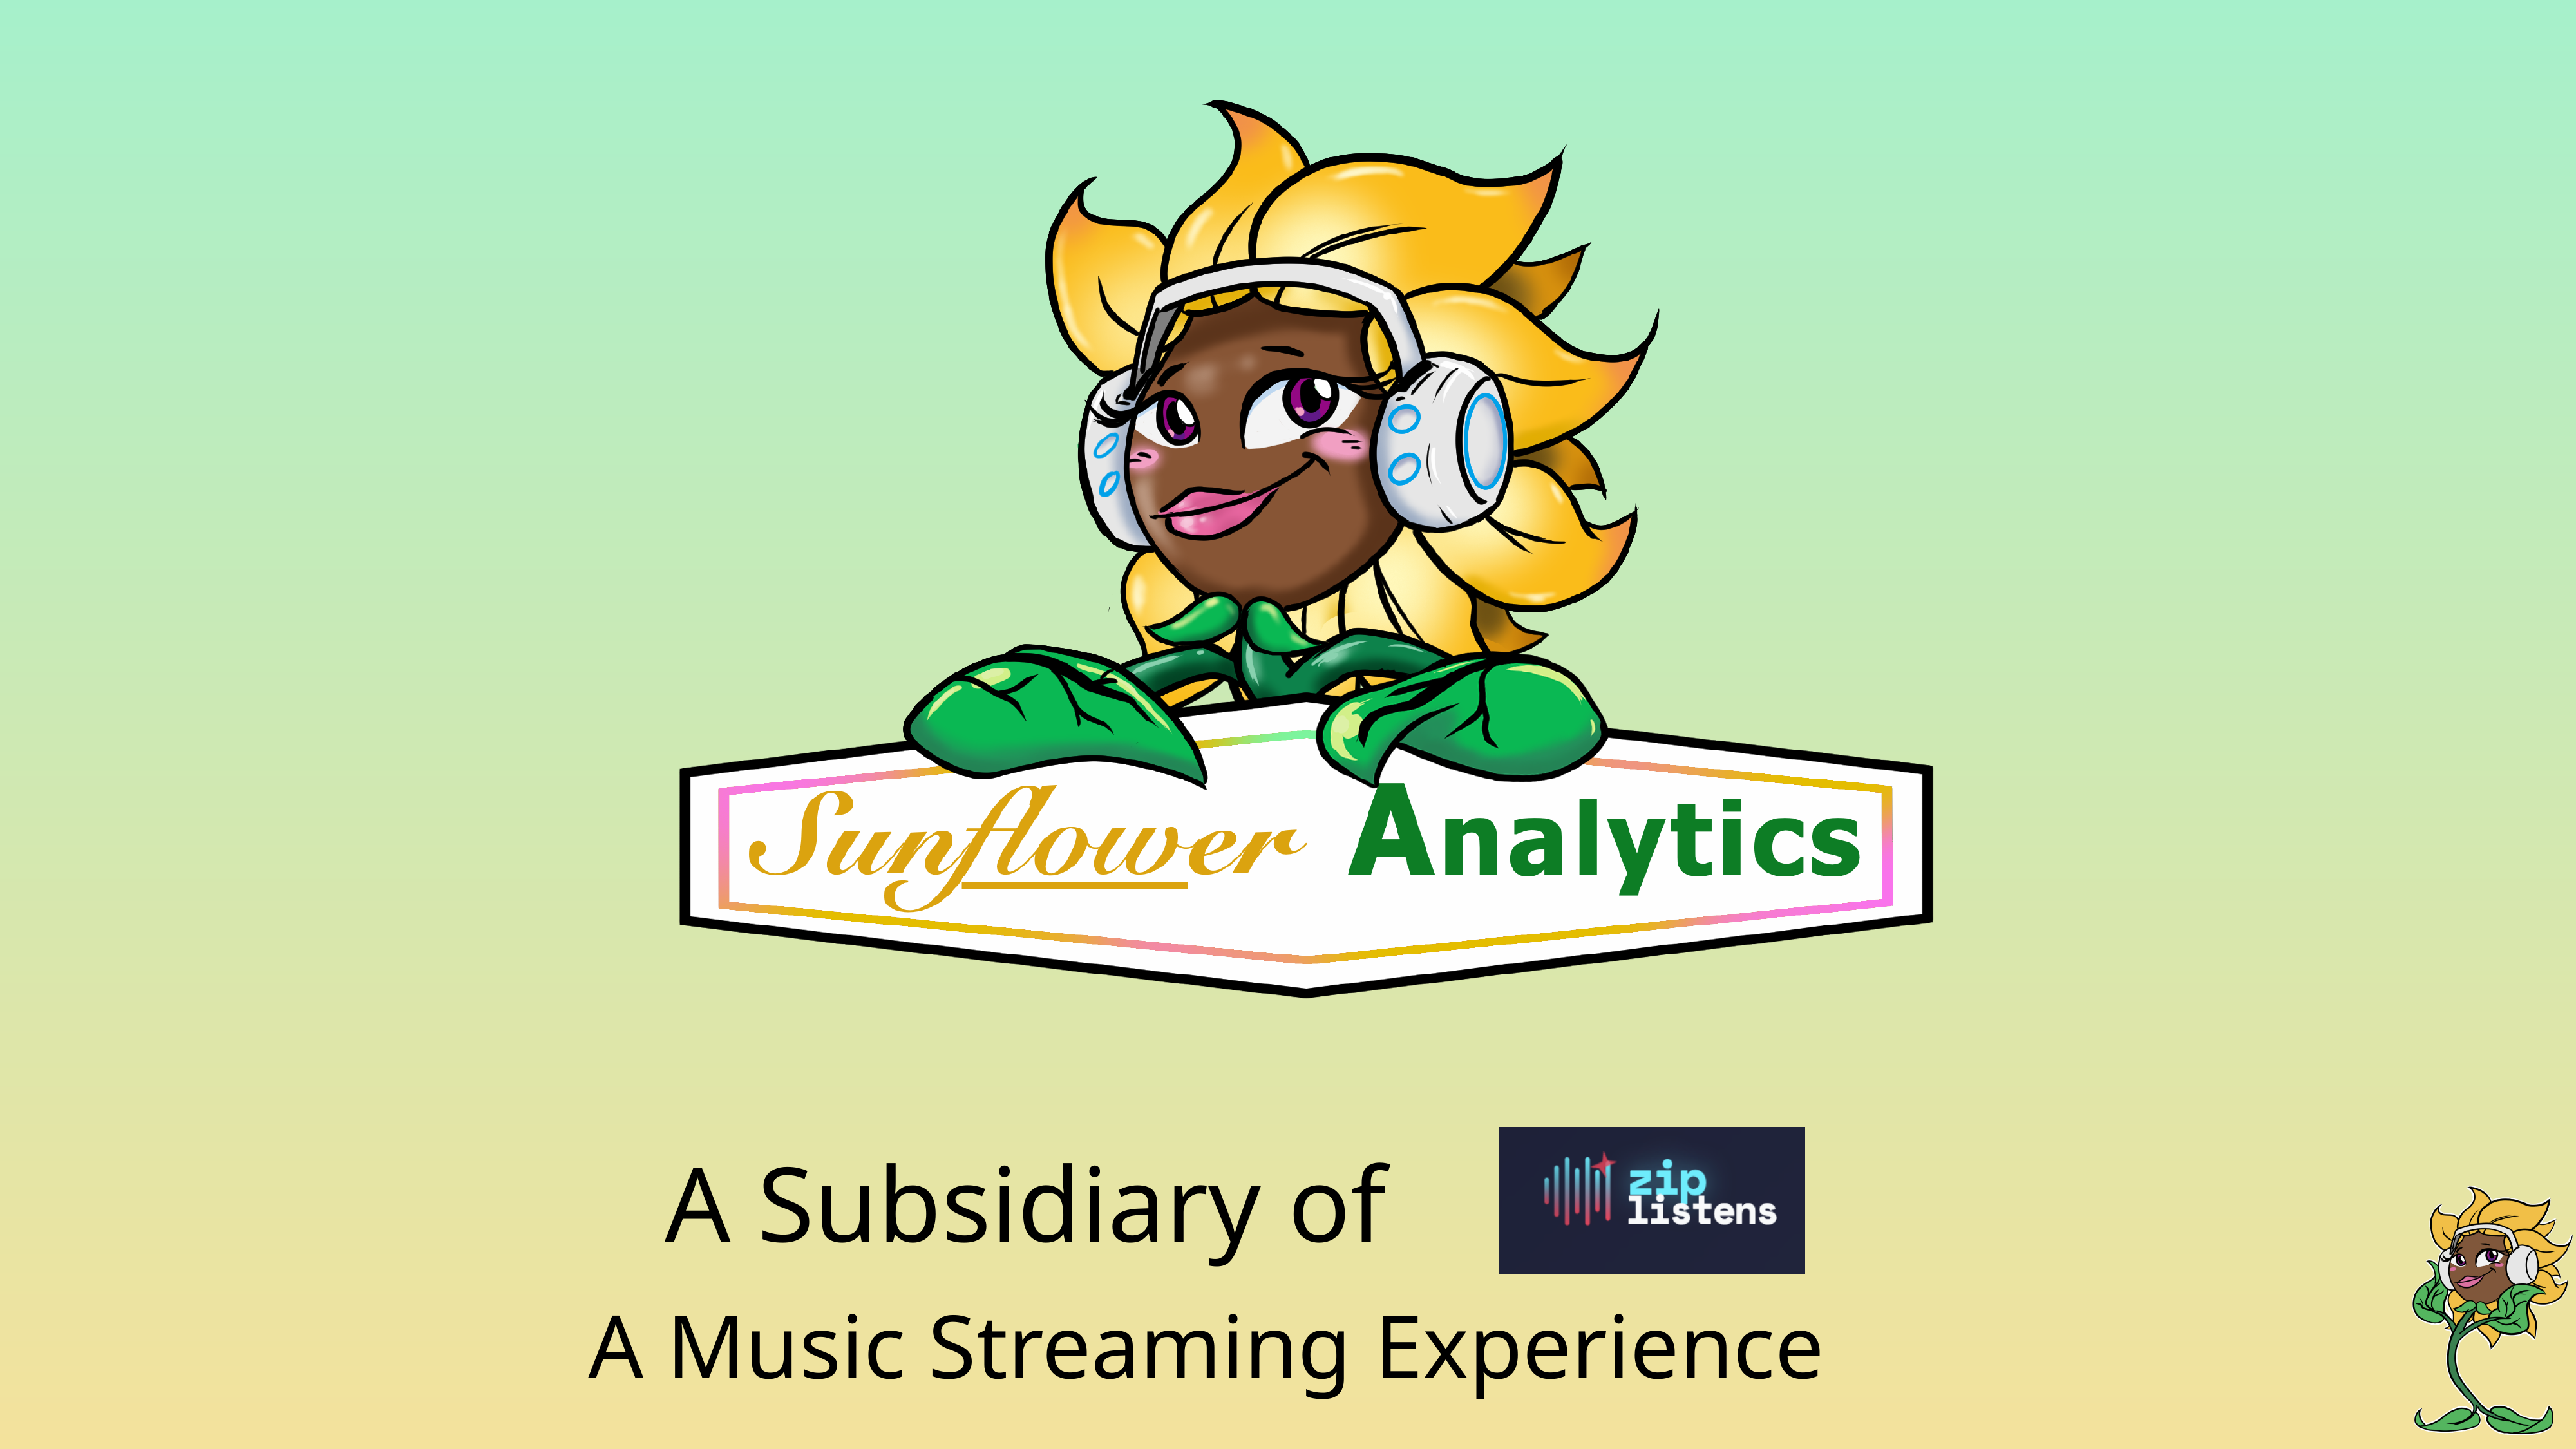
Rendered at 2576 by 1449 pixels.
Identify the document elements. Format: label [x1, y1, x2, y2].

picture [2412, 1186, 2573, 1436]
picture [245, 0, 2239, 1421]
